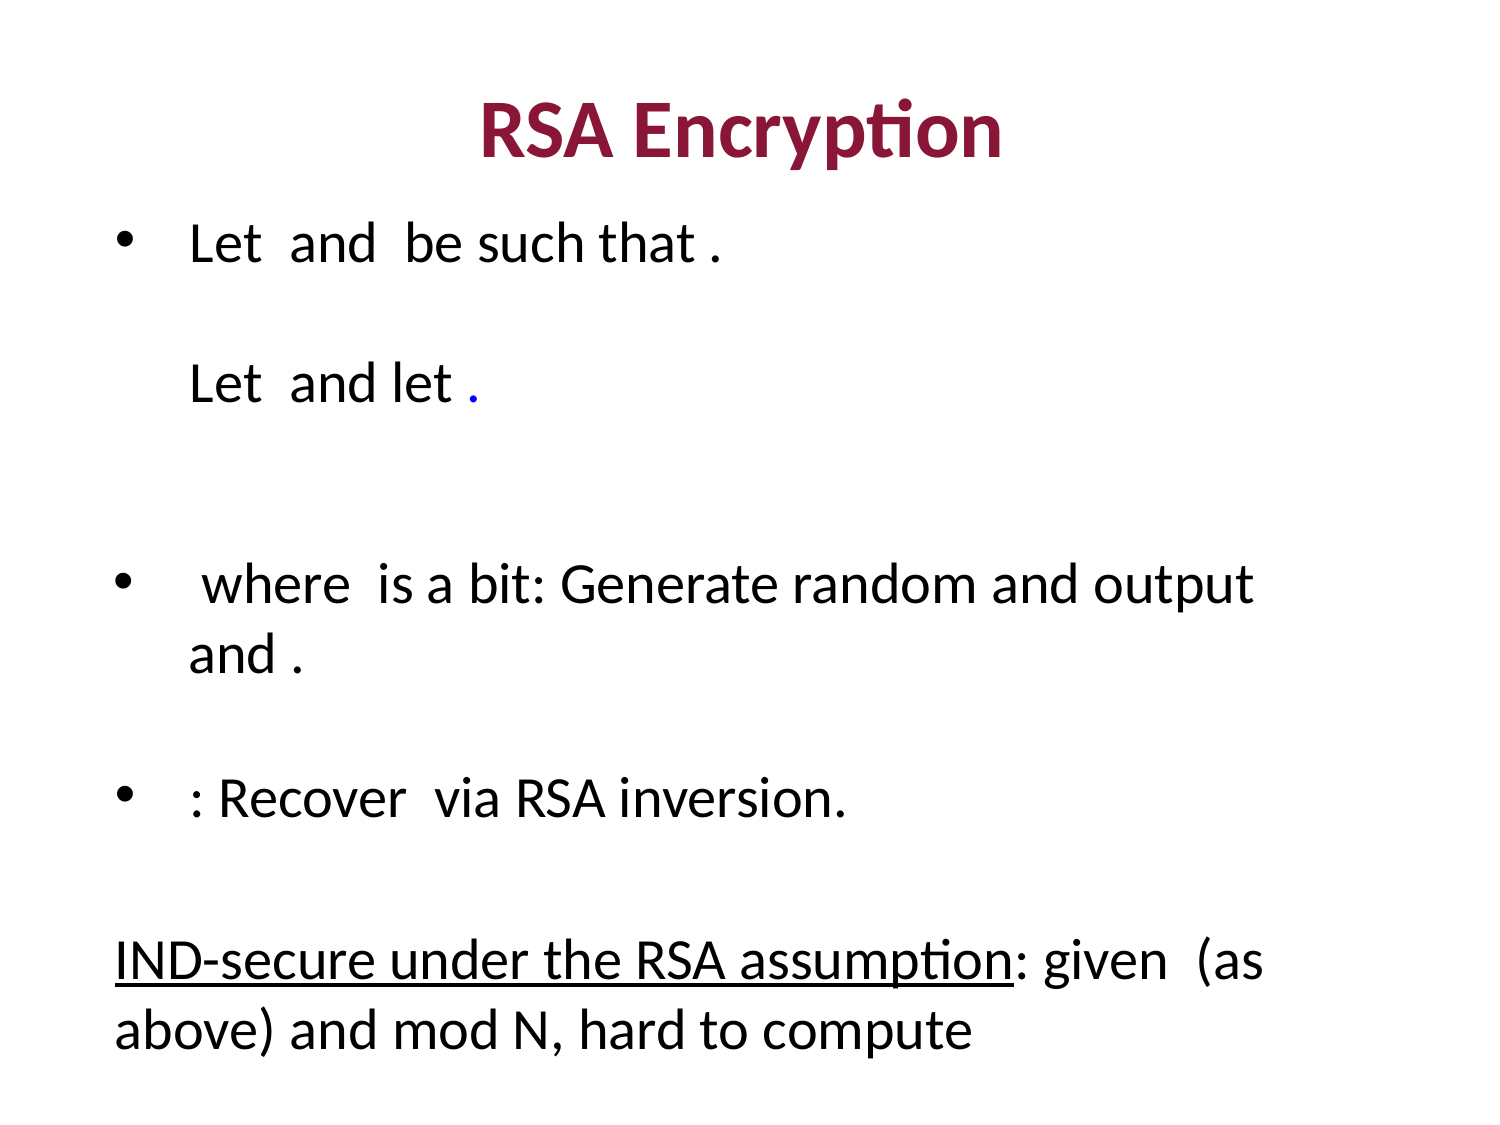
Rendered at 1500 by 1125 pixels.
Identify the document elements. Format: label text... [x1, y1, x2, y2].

text_box RSA Encryption [76, 66, 1408, 197]
